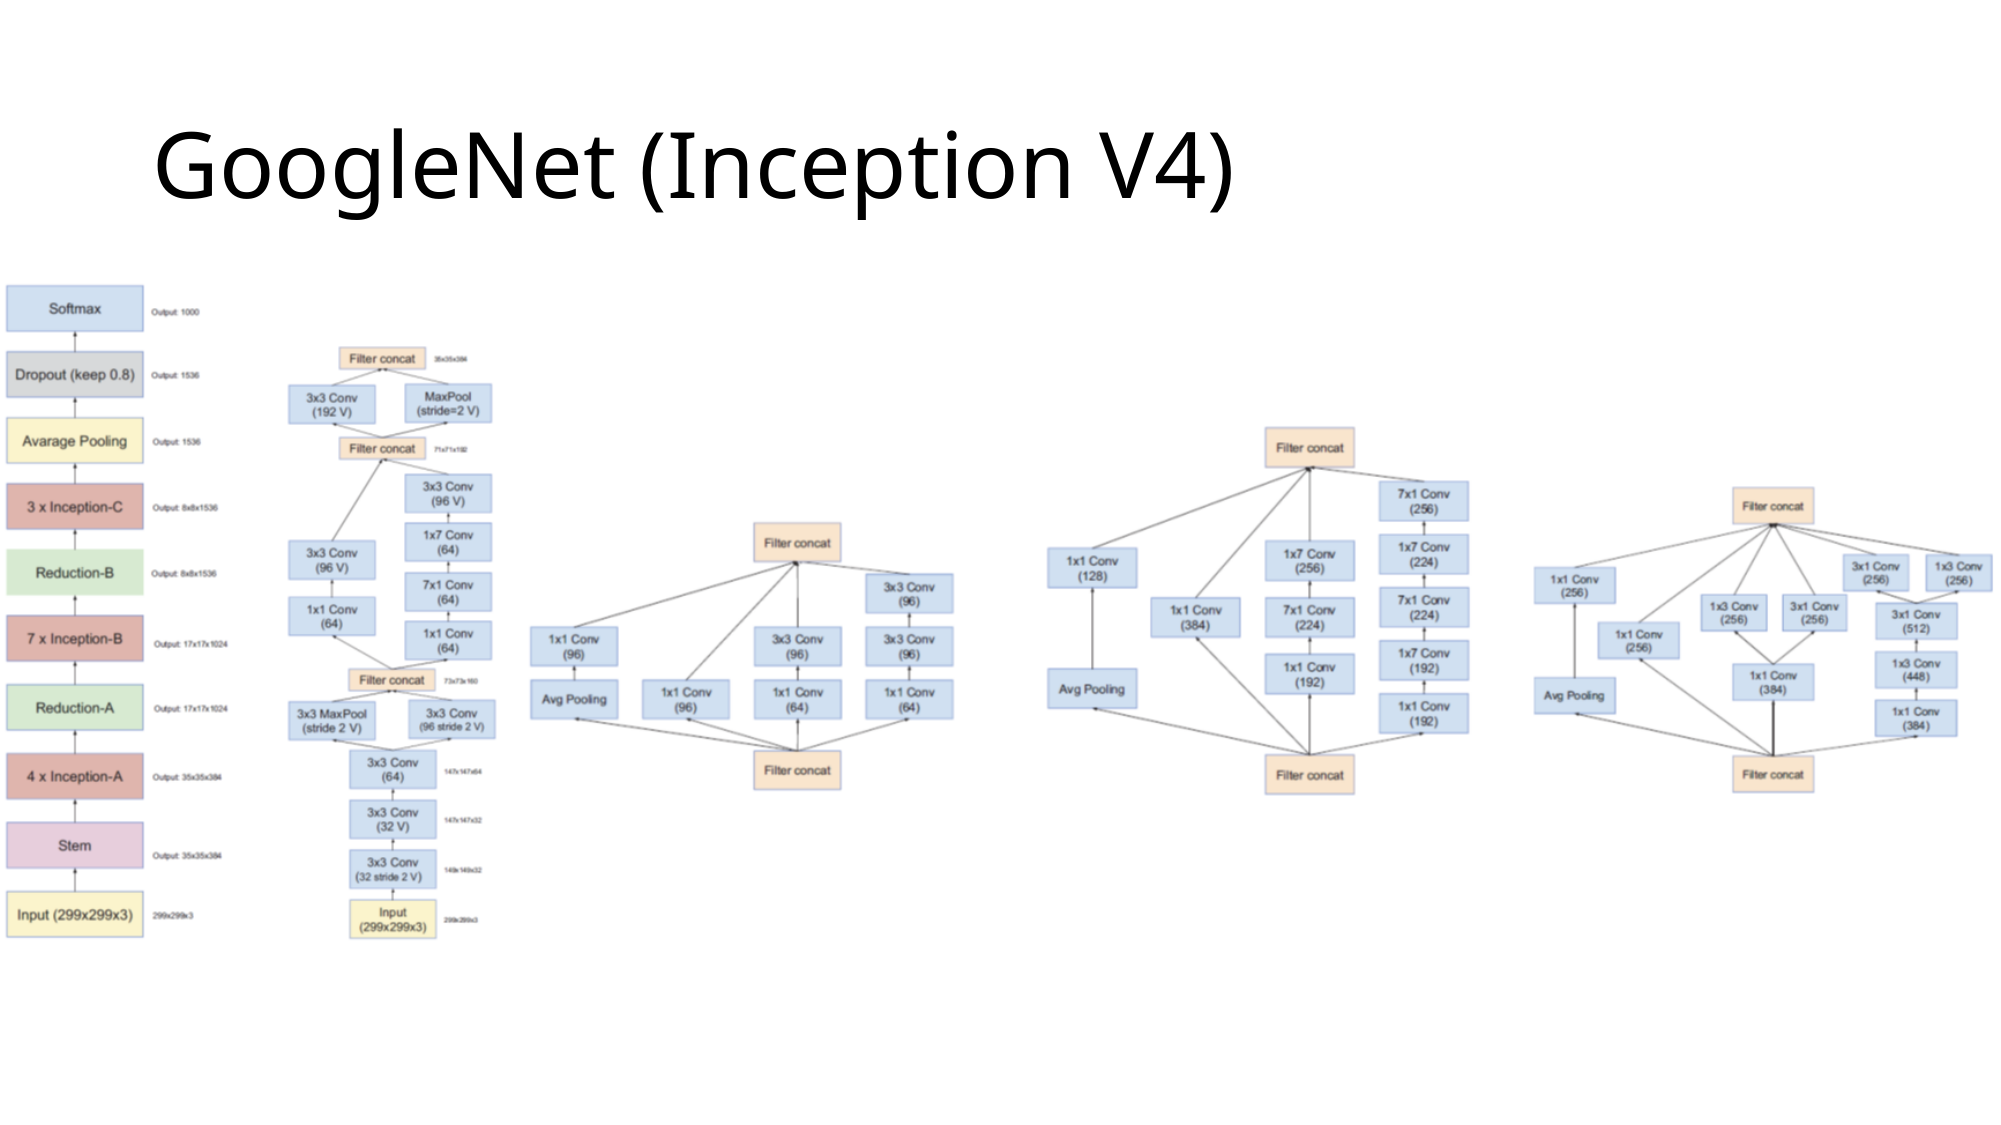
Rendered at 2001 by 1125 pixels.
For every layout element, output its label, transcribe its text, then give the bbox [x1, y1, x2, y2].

title GoogleNet (Inception V4) [137, 59, 1863, 277]
picture [0, 277, 2000, 945]
